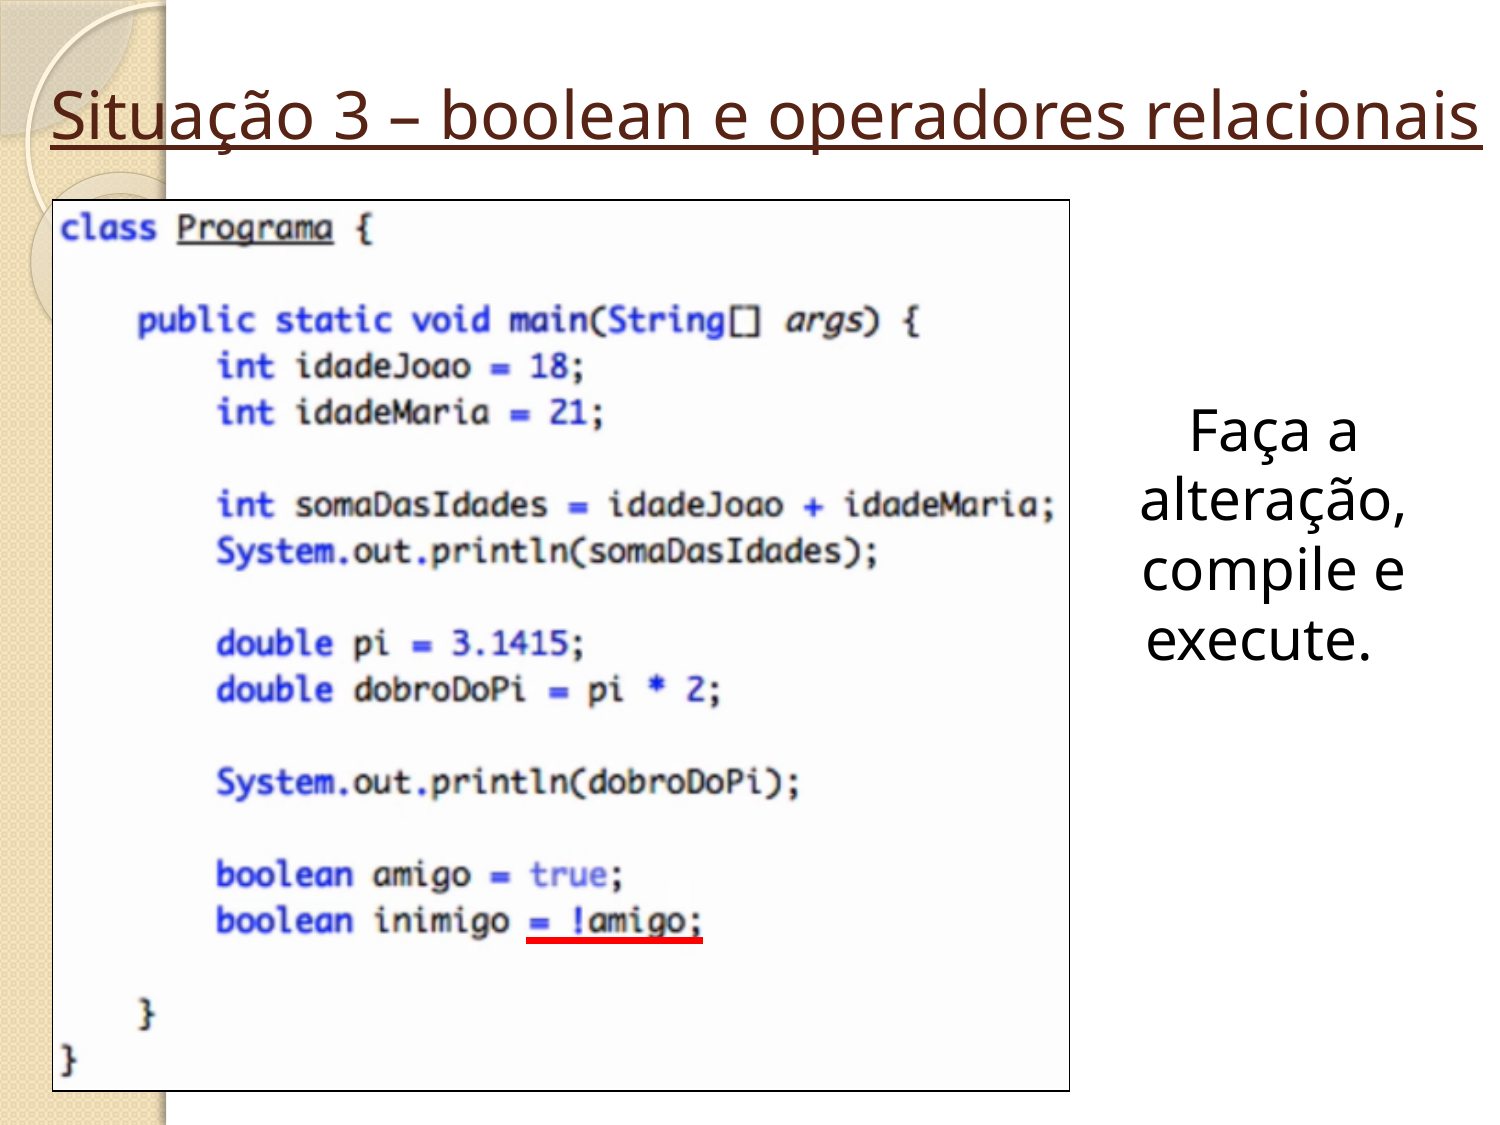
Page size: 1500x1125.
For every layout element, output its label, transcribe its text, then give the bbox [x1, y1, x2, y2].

picture [52, 200, 1070, 1091]
title Situação 3 – boolean e operadores relacionais [35, 19, 1500, 207]
list Faça a alteração, compile e execute. [1077, 385, 1480, 717]
